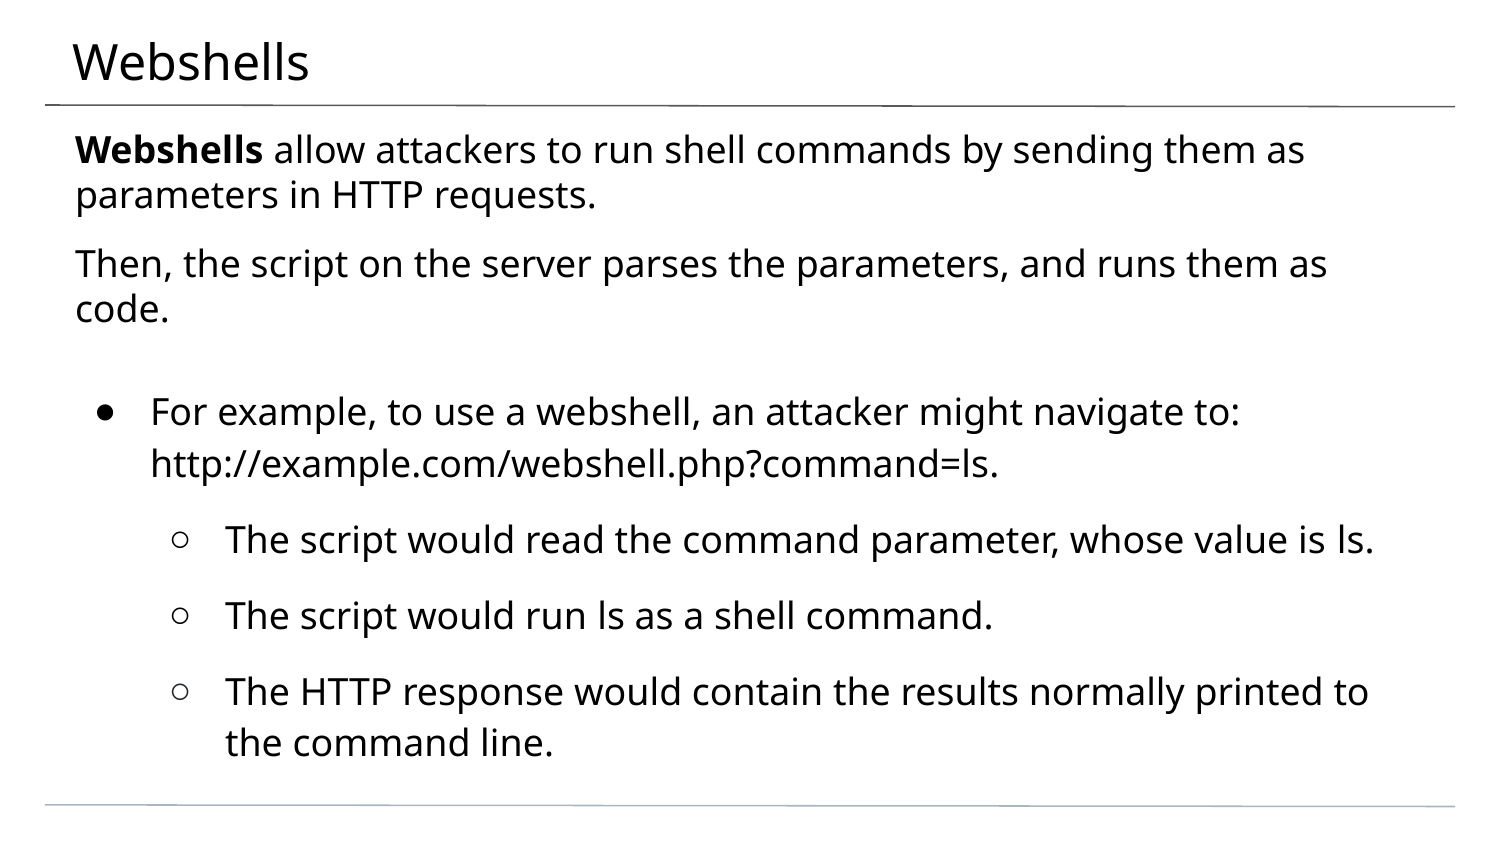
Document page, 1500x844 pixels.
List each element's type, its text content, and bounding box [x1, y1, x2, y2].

subtitle Webshells allow attackers to run shell commands by sending them as parameters in HTTP requests. [0, 110, 1500, 171]
list Then, the script on the server parses the parameters, and runs them as code. For example, to use a webshell, an attacker might navigate to: http://example.com/webshell.php?command=ls. The script would read the command parameter, whose value is ls. The script would run ls as a shell command. The HTTP response would contain the results normally printed to the command line. [0, 240, 1500, 805]
title Webshells [0, 0, 1500, 88]
